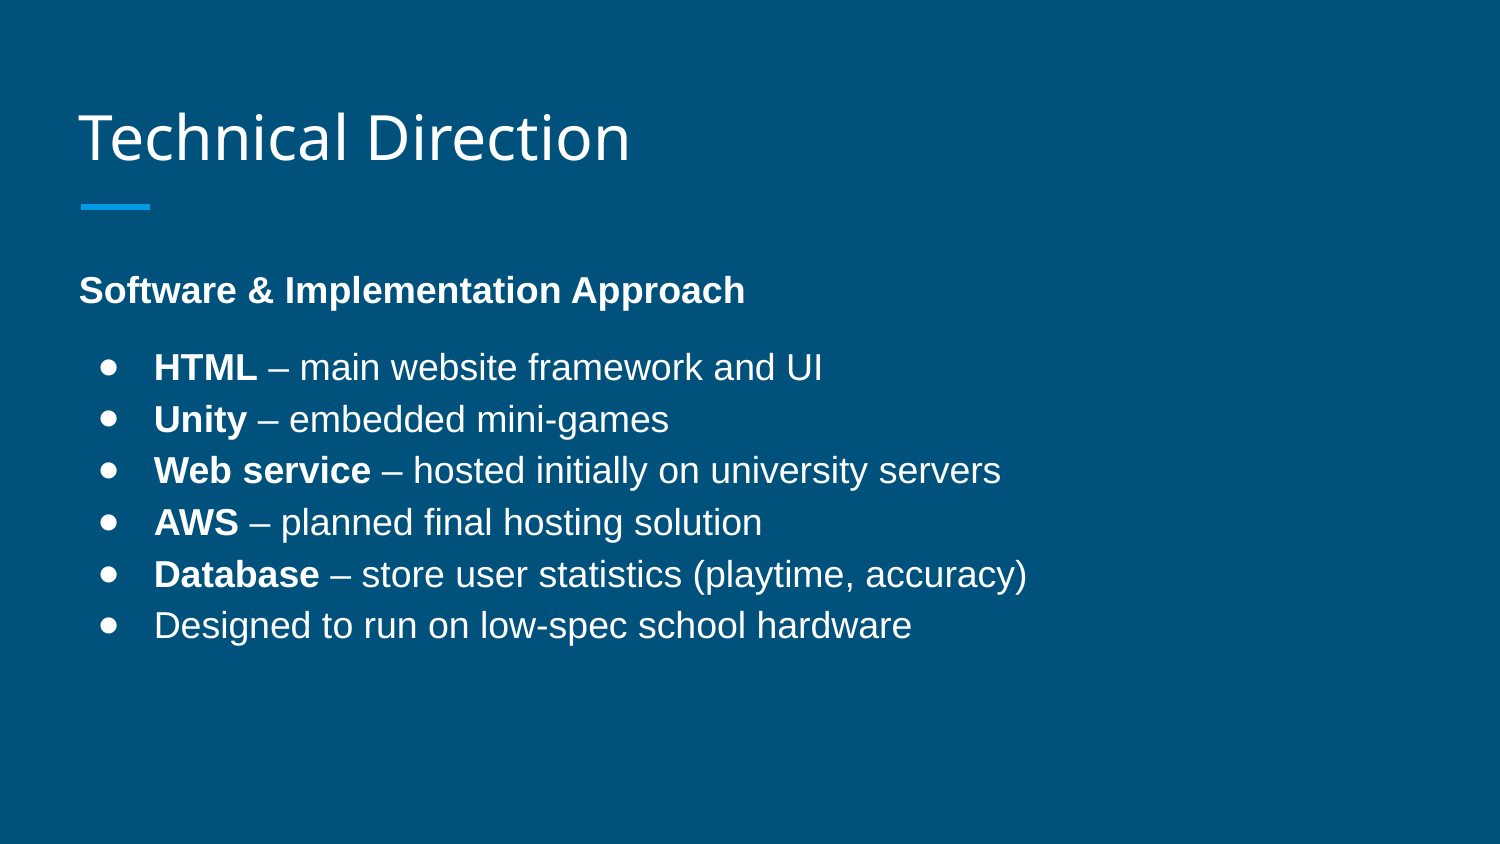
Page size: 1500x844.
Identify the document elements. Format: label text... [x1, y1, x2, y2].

list Software & Implementation Approach HTML – main website framework and UI Unity – embedded mini-games Web service – hosted initially on university servers AWS – planned final hosting solution Database – store user statistics (playtime, accuracy) Designed to run on low-spec school hardware [63, 244, 1437, 750]
title Technical Direction [63, 75, 1437, 188]
